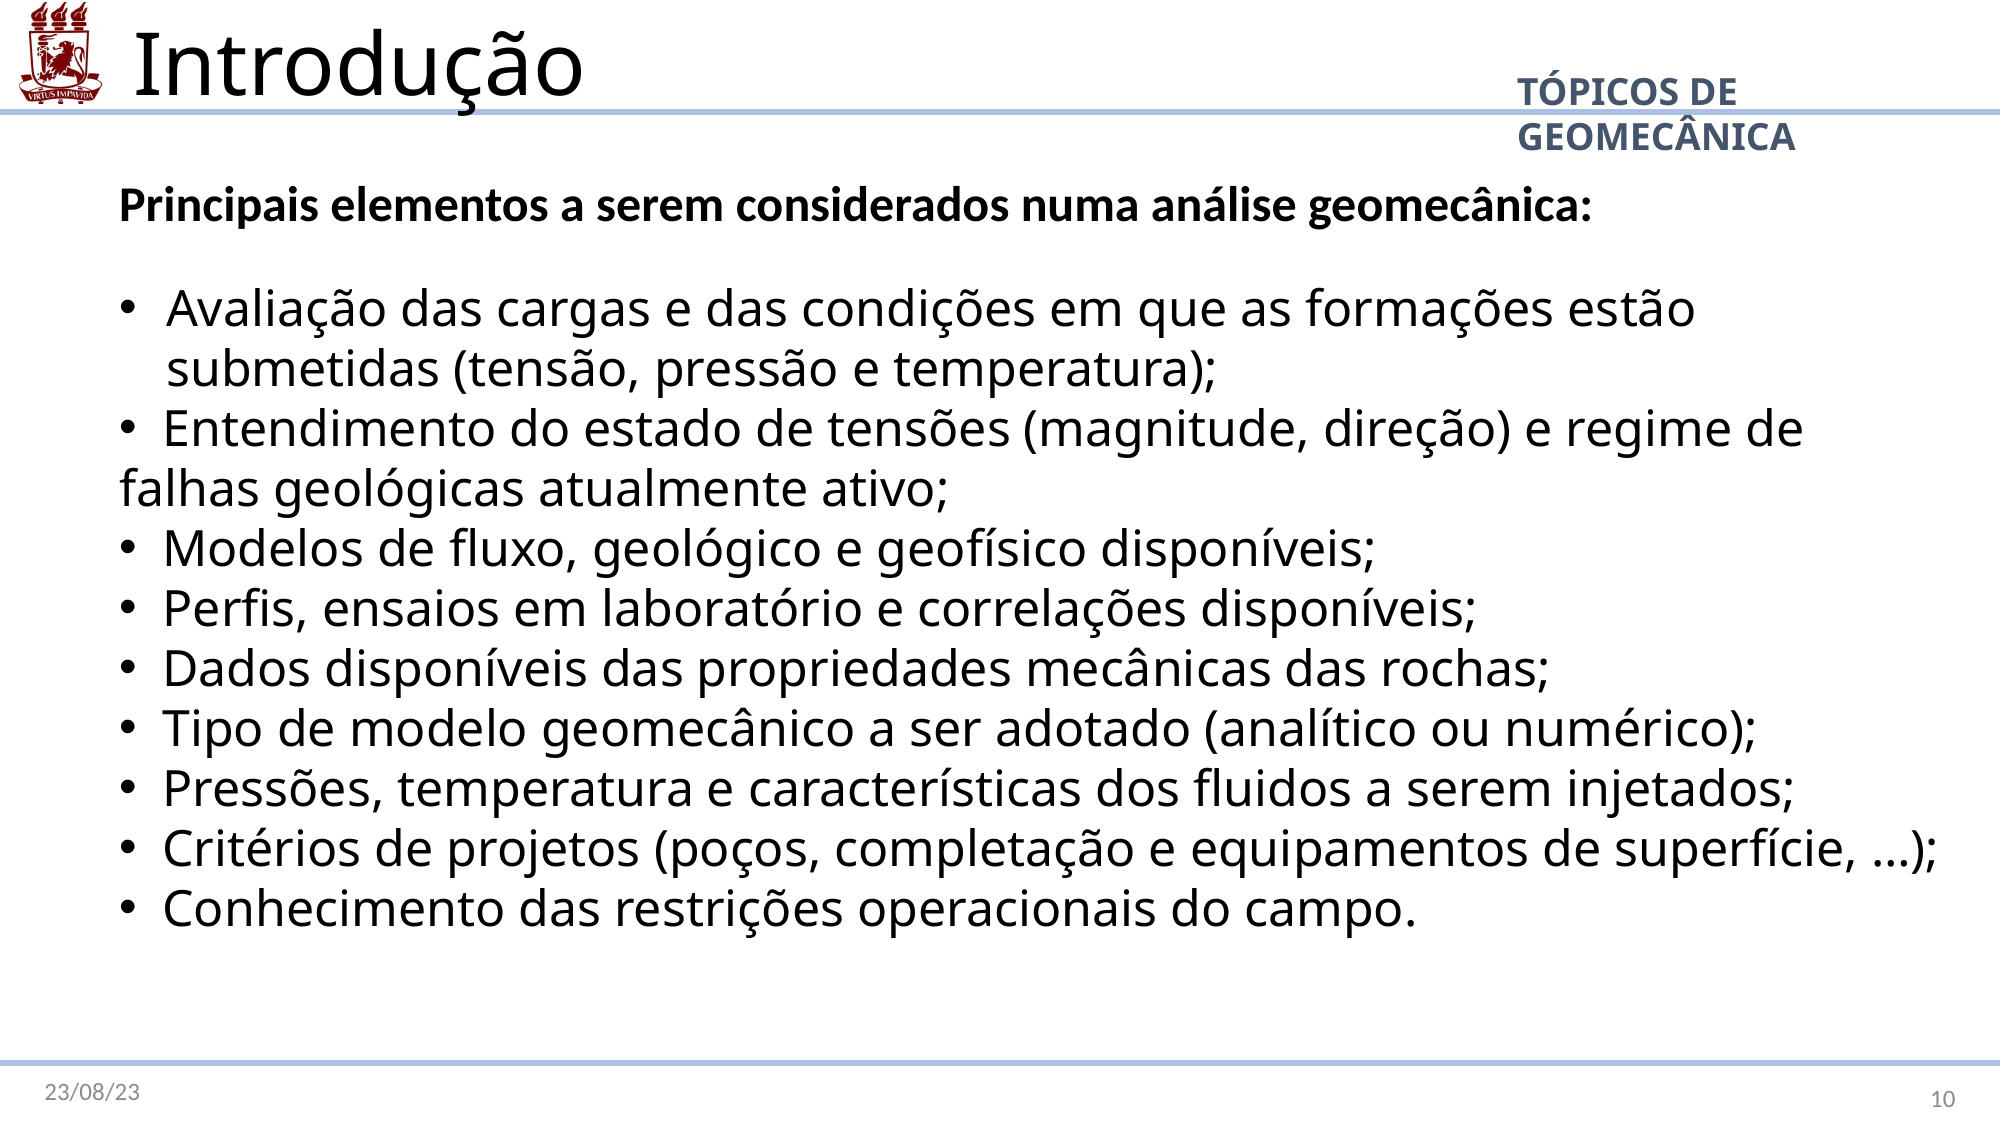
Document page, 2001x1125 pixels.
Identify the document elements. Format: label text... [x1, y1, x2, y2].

text_box Principais elementos a serem considerados numa análise geomecânica: Avaliação das cargas e das condições em que as formações estão submetidas (tensão, pressão e temperatura); Entendimento do estado de tensões (magnitude, direção) e regime de falhas geológicas atualmente ativo; Modelos de fluxo, geológico e geofísico disponíveis; Perfis, ensaios em laboratório e correlações disponíveis; Dados disponíveis das propriedades mecânicas das rochas; Tipo de modelo geomecânico a ser adotado (analítico ou numérico); Pressões, temperatura e características dos fluidos a serem injetados; Critérios de projetos (poços, completação e equipamentos de superfície, …); Conhecimento das restrições operacionais do campo. [104, 163, 1971, 944]
text_box TÓPICOS DE GEOMECÂNICA [1502, 60, 2000, 165]
picture [19, 2, 103, 104]
title Introdução [118, 12, 1844, 122]
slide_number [29, 1062, 480, 1118]
slide_number 10 [1520, 1067, 1971, 1125]
